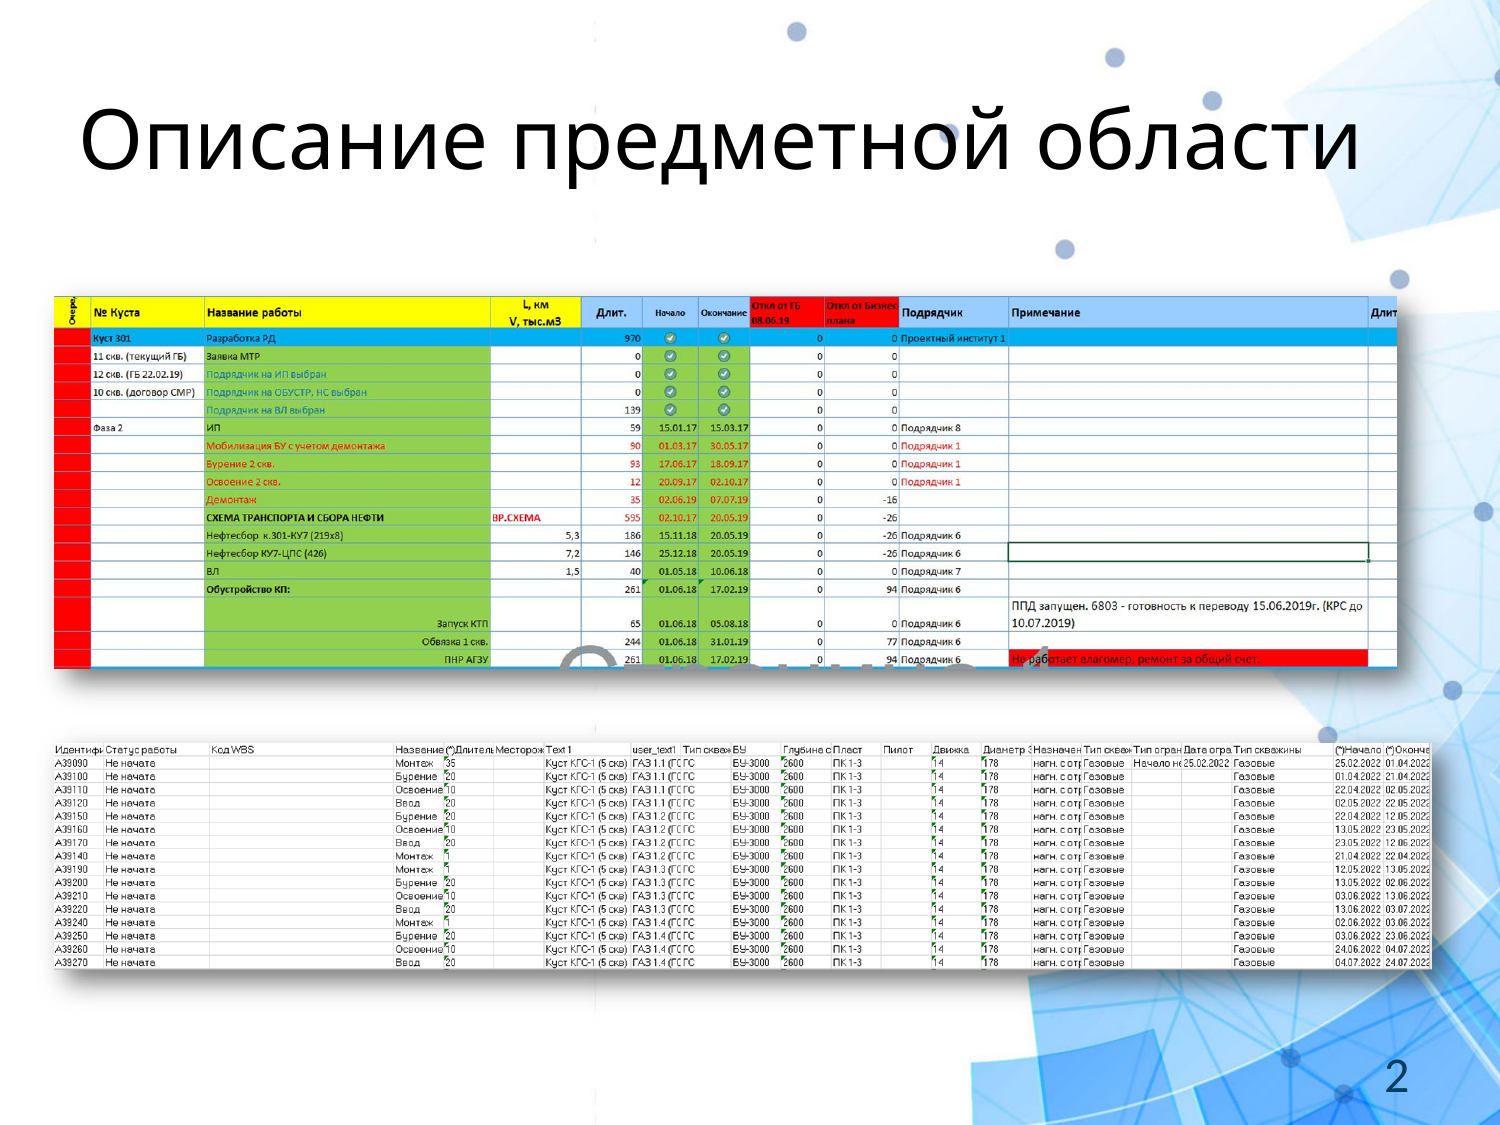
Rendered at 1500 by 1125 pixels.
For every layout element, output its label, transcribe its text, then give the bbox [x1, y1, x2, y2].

picture [0, 0, 1500, 1125]
slide_number 2 [1074, 1042, 1425, 1103]
title Описание предметной области [63, 42, 1414, 231]
